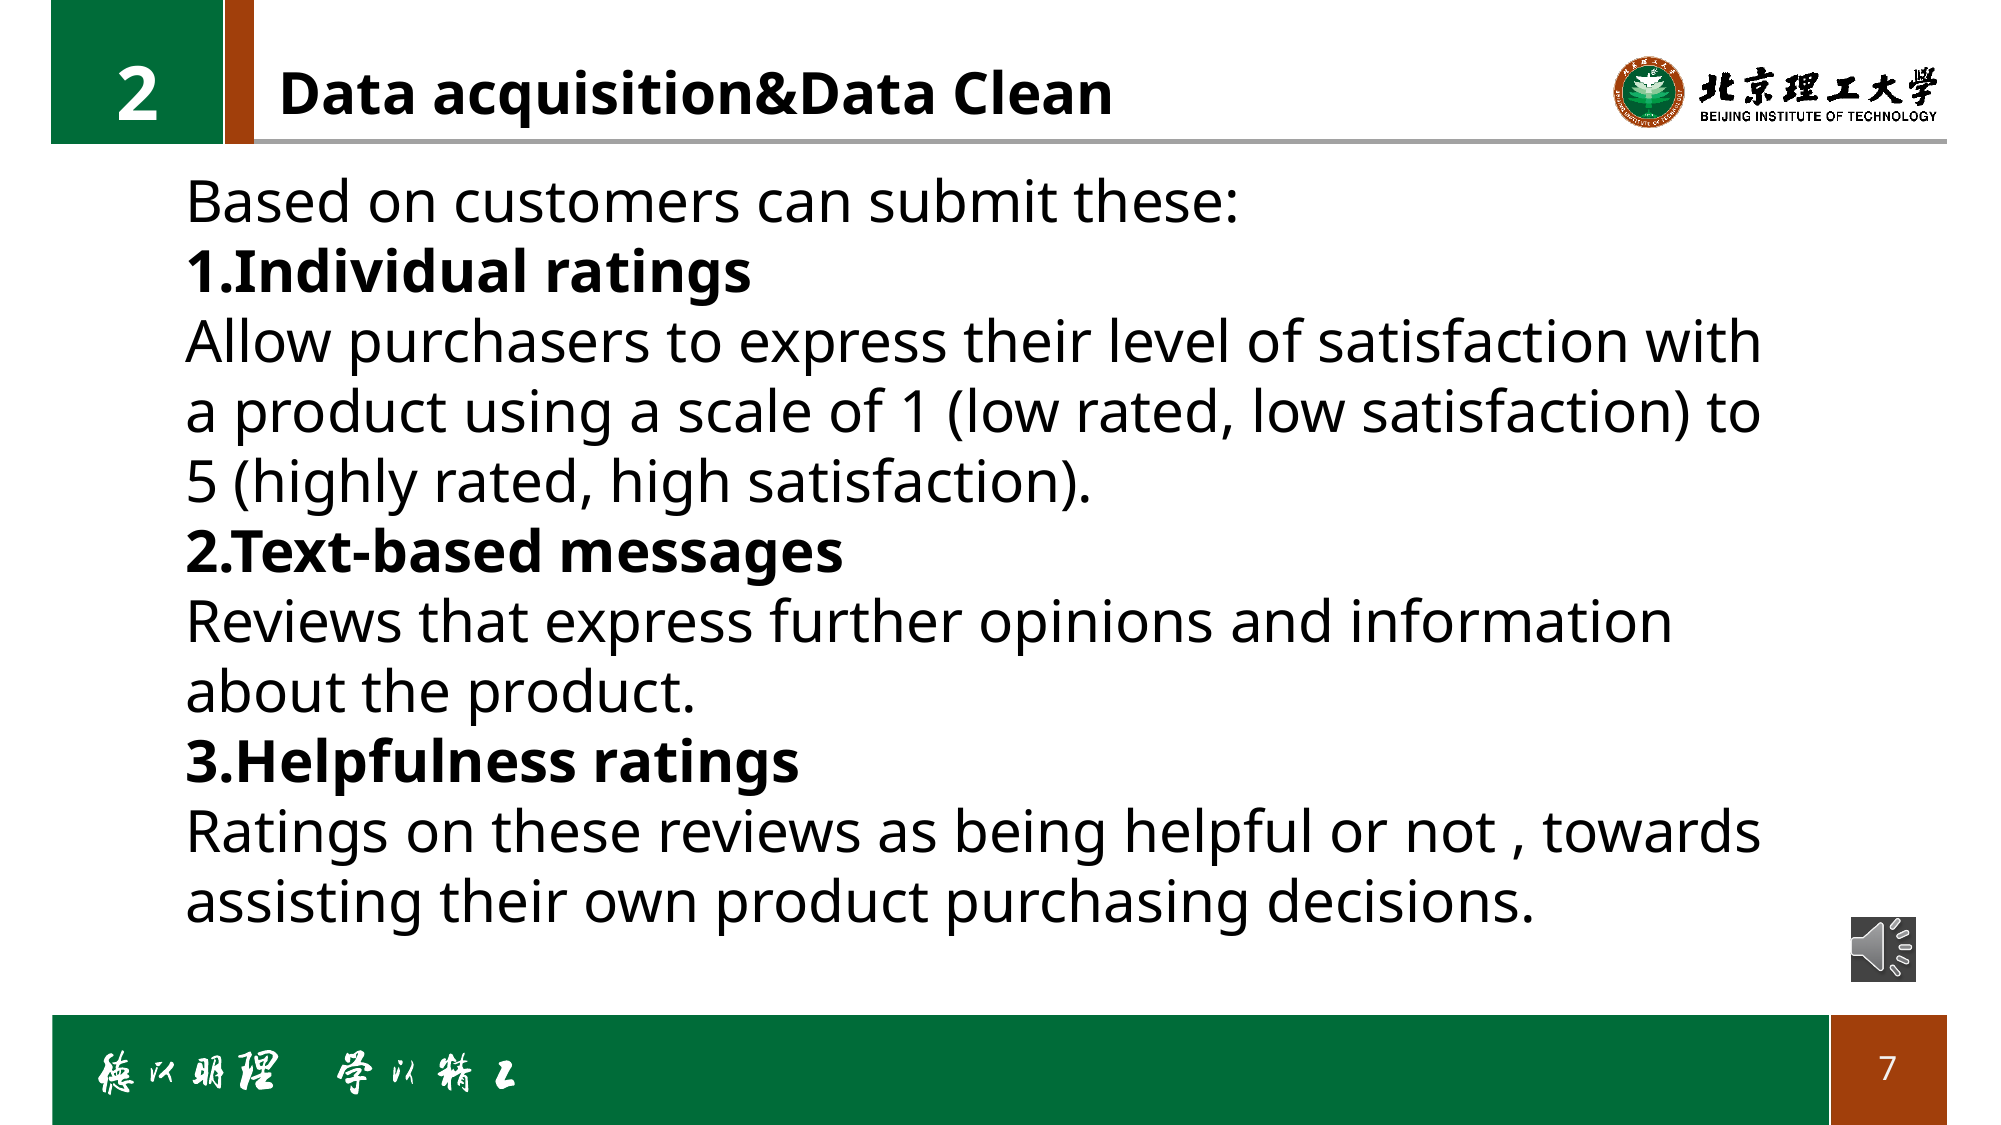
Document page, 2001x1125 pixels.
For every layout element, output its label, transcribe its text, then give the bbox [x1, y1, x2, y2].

title Data acquisition&Data Clean [263, 56, 1682, 136]
picture [1682, 56, 1937, 128]
text_box 2 [58, 38, 218, 144]
text_box Based on customers can submit these: 1.Individual ratings Allow purchasers to express their level of satisfaction with a product using a scale of 1 (low rated, low satisfaction) to 5 (highly rated, high satisfaction). 2.Text-based messages Reviews that express further opinions and information about the product. 3.Helpfulness ratings Ratings on these reviews as being helpful or not , towards assisting their own product purchasing decisions. [170, 156, 1812, 942]
picture [1849, 915, 1917, 983]
